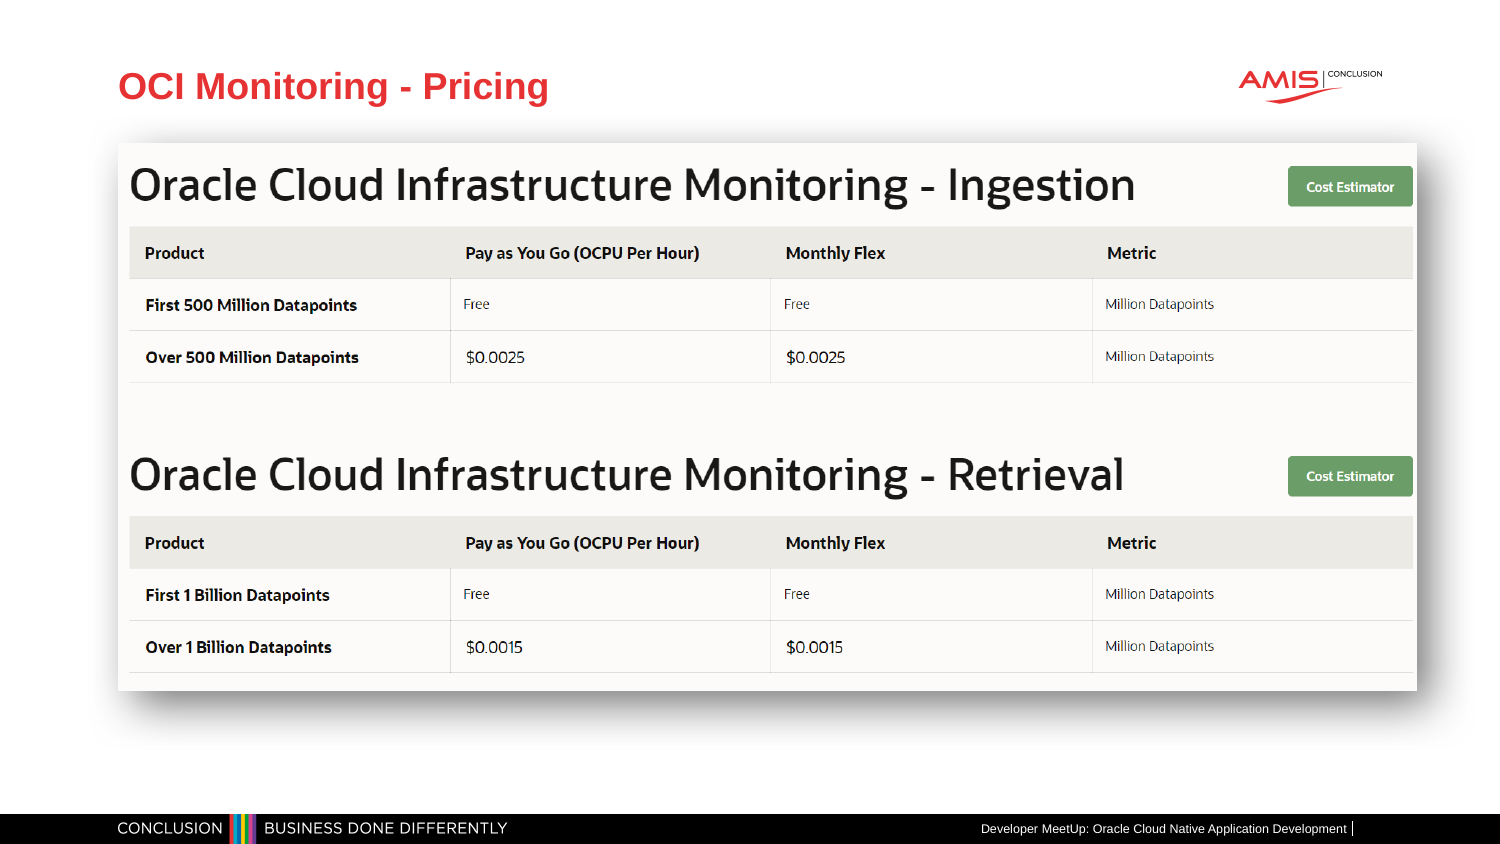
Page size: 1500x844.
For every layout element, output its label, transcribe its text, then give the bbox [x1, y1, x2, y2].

picture [1205, 59, 1388, 106]
picture [0, 814, 236, 844]
picture [118, 143, 1417, 691]
picture [239, 814, 1500, 844]
title OCI Monitoring - Pricing [118, 47, 1205, 130]
footer Developer MeetUp: Oracle Cloud Native Application Development [814, 820, 1347, 839]
